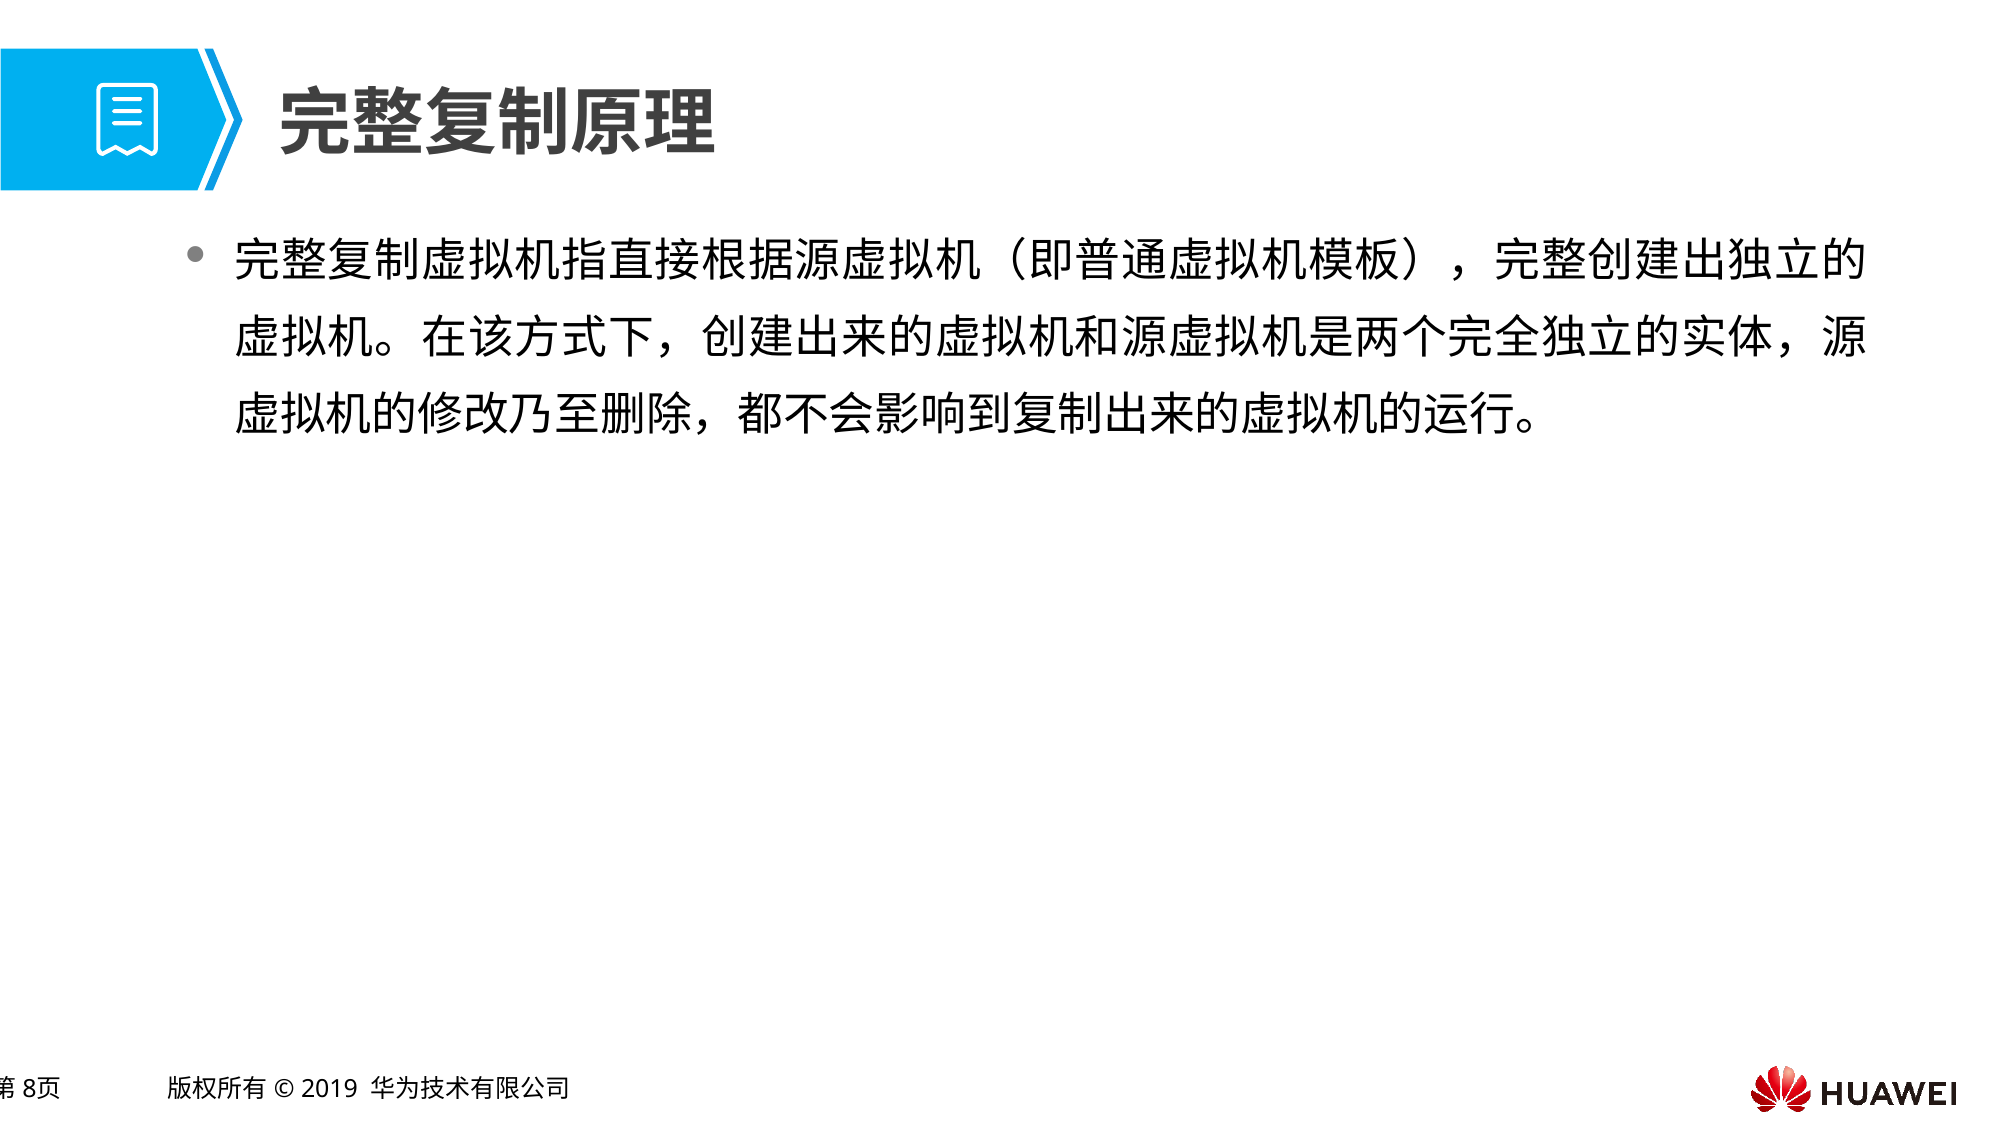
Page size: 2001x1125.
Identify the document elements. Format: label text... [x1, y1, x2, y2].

picture [1751, 1066, 1956, 1112]
list 完整复制虚拟机指直接根据源虚拟机（即普通虚拟机模板），完整创建出独立的虚拟机。在该方式下，创建出来的虚拟机和源虚拟机是两个完全独立的实体，源虚拟机的修改乃至删除，都不会影响到复制出来的虚拟机的运行。 [171, 202, 1883, 971]
title 完整复制原理 [261, 67, 1875, 173]
